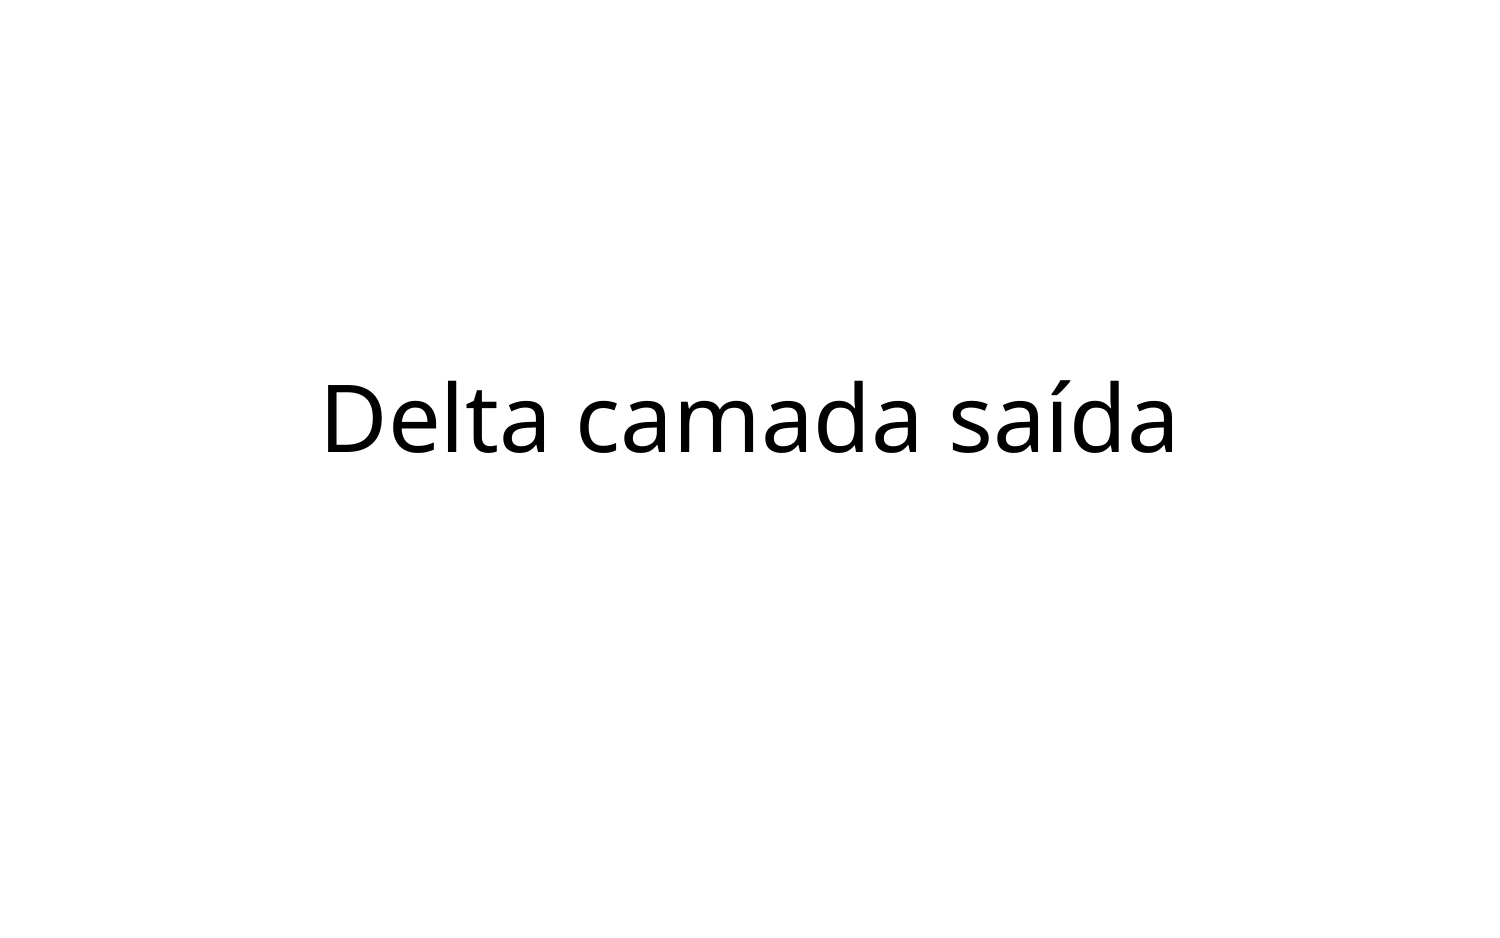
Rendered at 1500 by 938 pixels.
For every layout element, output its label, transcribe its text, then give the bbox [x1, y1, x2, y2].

title Delta camada saída [187, 153, 1313, 480]
